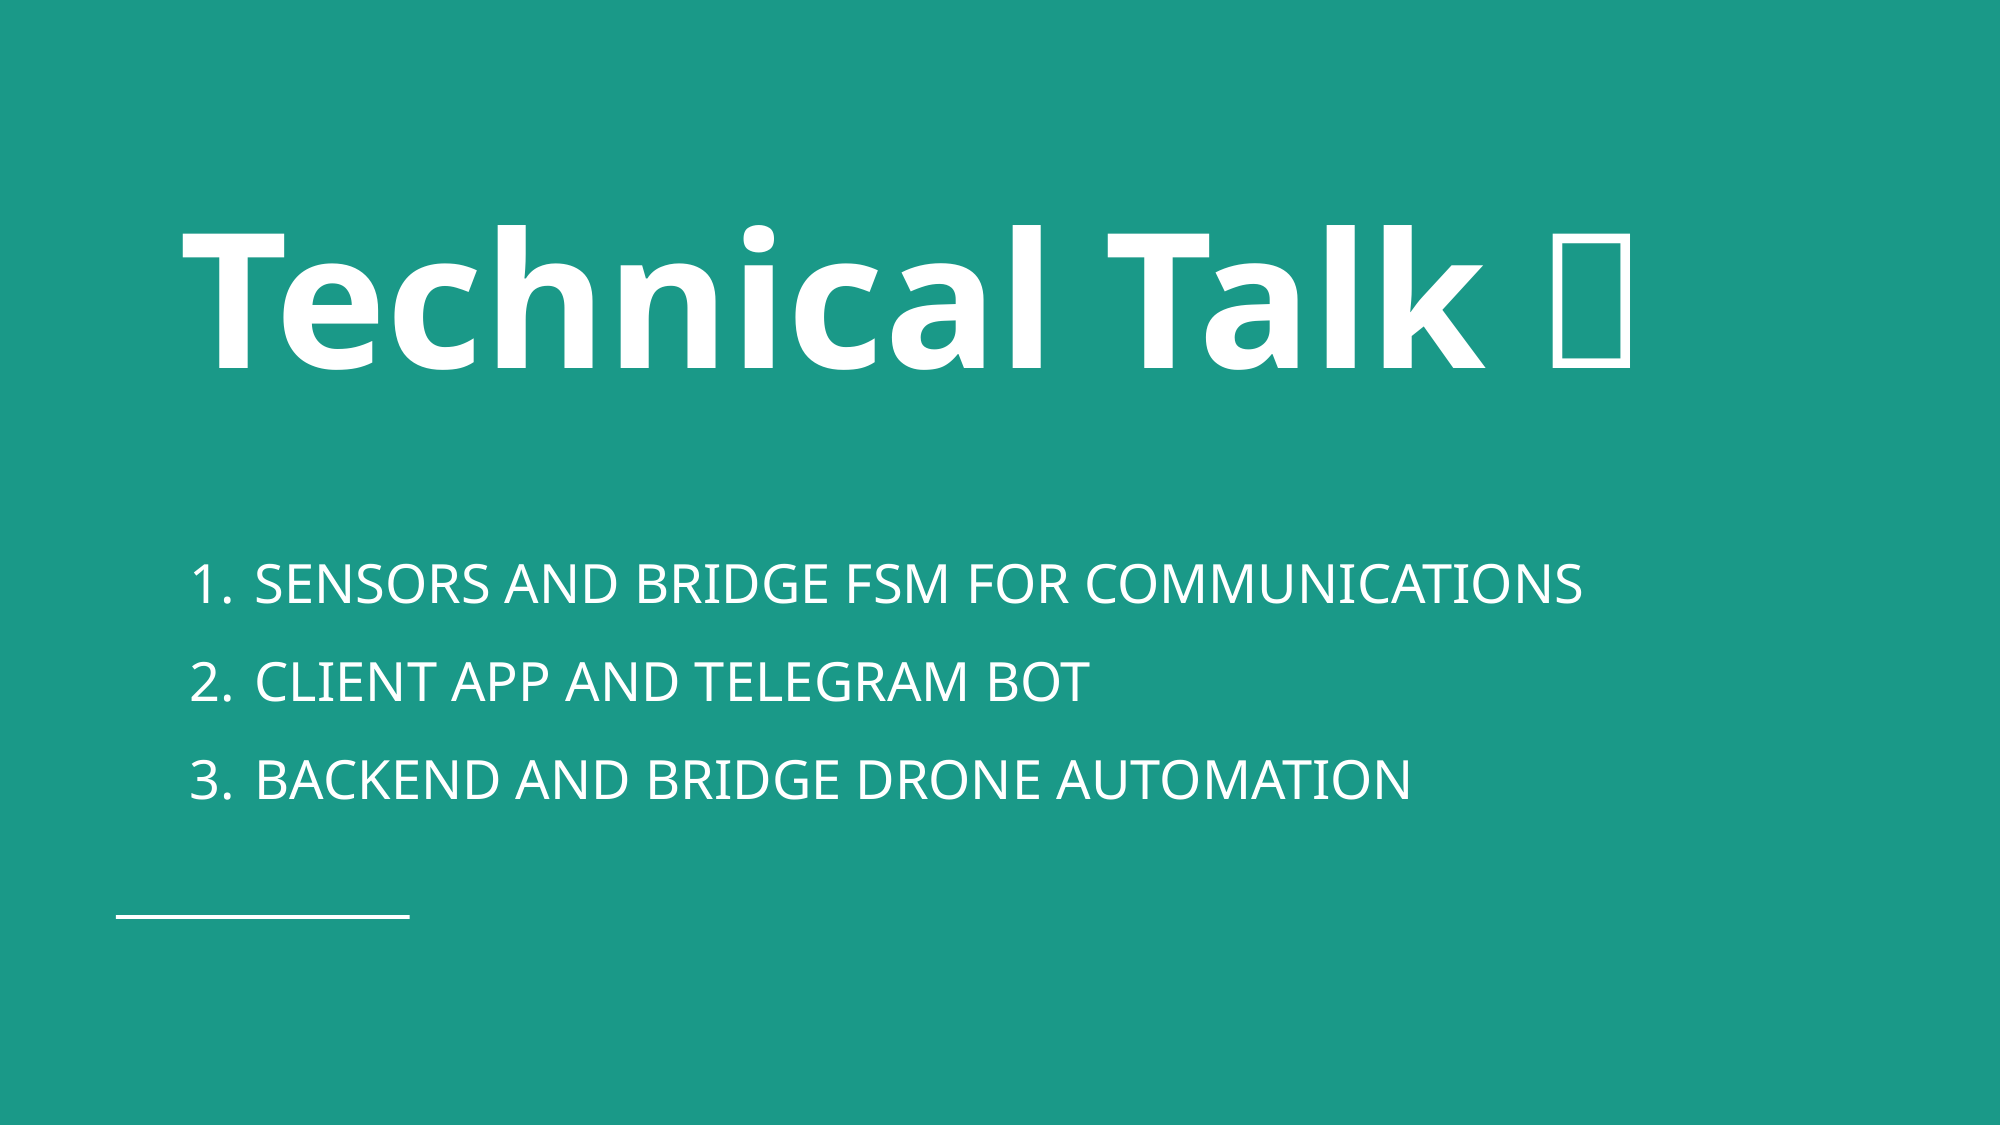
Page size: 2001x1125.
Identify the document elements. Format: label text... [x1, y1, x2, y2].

title Technical Talk 🔎 [159, 160, 1842, 433]
list SENSORS AND BRIDGE FSM FOR COMMUNICATIONS CLIENT APP AND TELEGRAM BOT BACKEND AND BRIDGE DRONE AUTOMATION [159, 497, 1842, 843]
